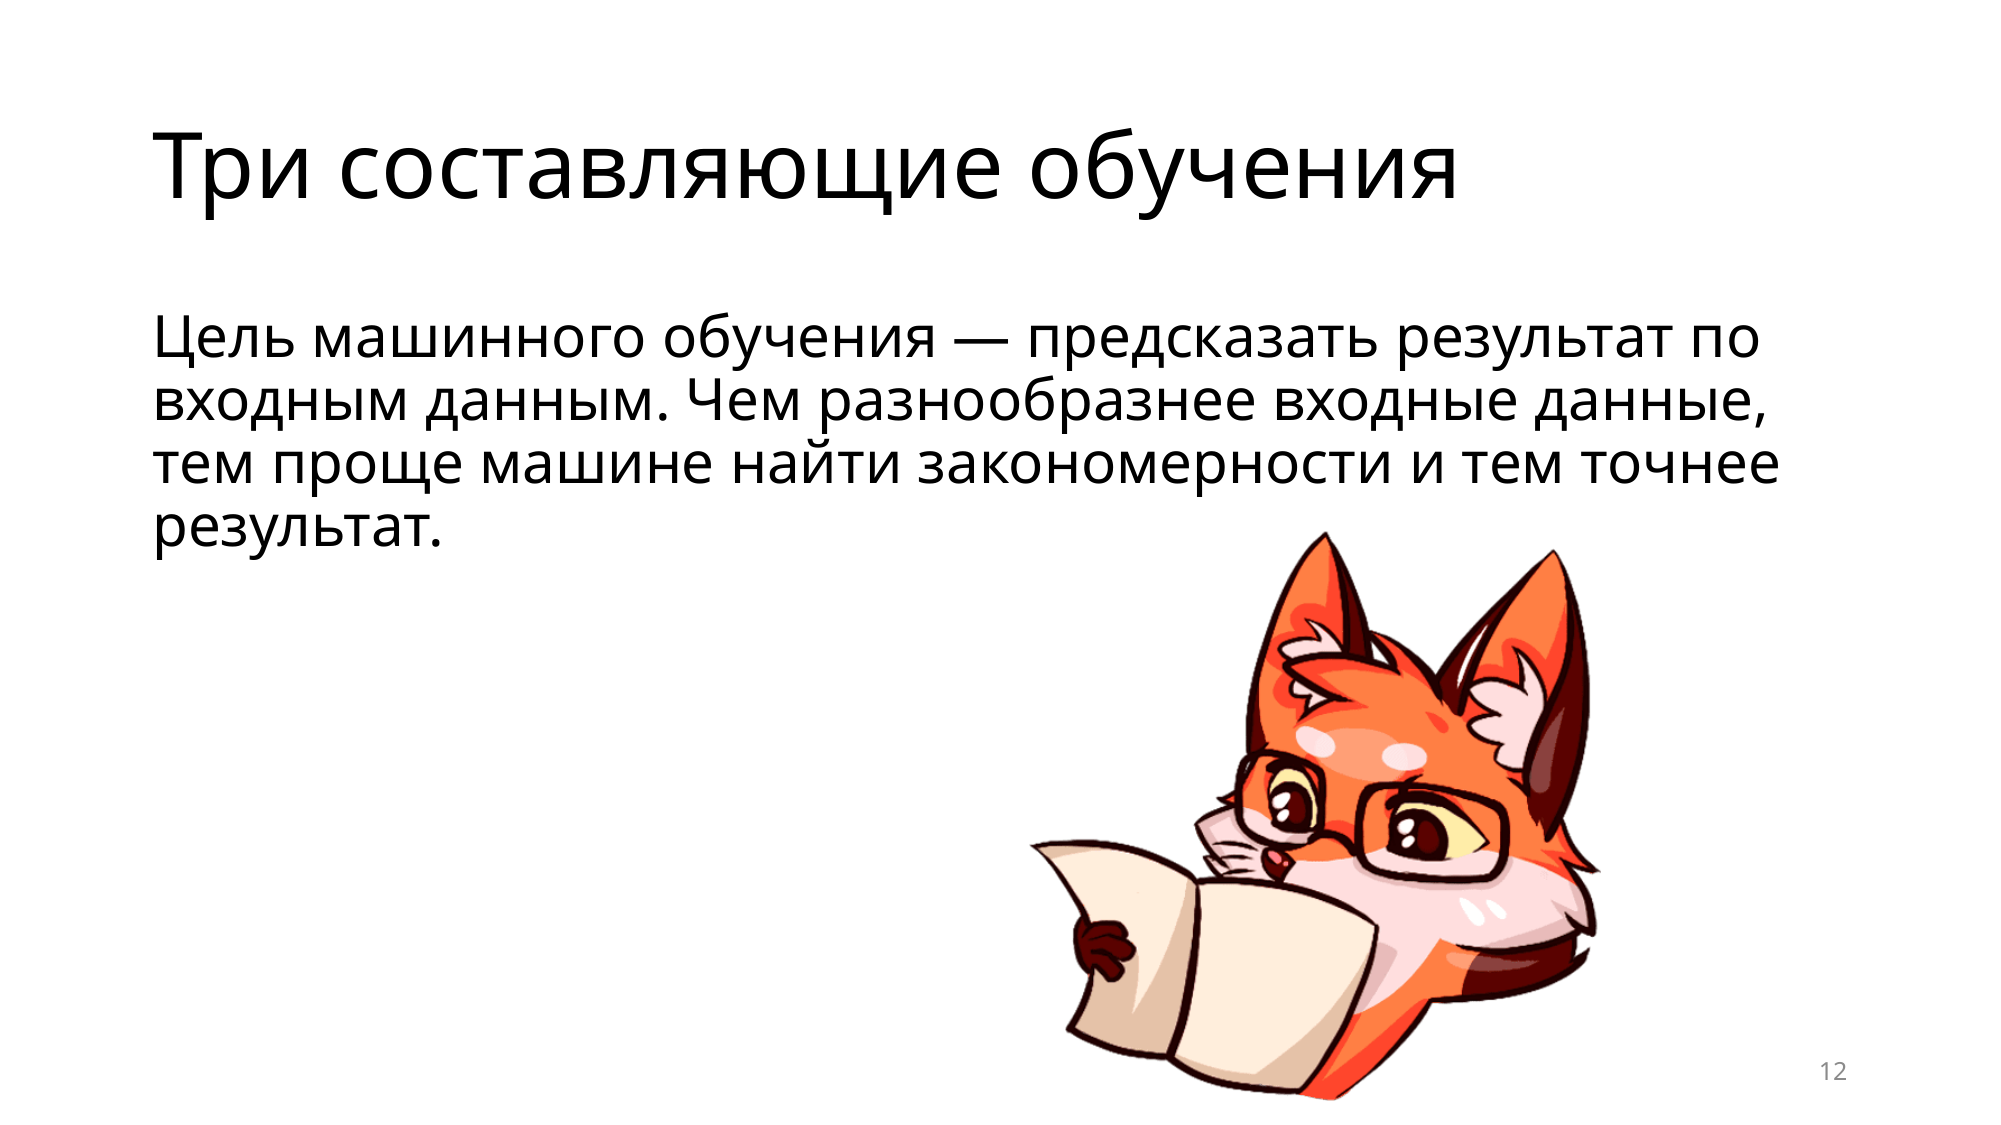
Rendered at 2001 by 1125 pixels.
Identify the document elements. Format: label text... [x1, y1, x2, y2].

slide_number 12 [1601, 1042, 1863, 1103]
list Цель машинного обучения — предсказать результат по входным данным. Чем разнообразнее входные данные, тем проще машине найти закономерности и тем точнее результат. [137, 299, 1863, 1014]
title Три составляющие обучения [137, 59, 1863, 278]
picture [1027, 529, 1601, 1103]
